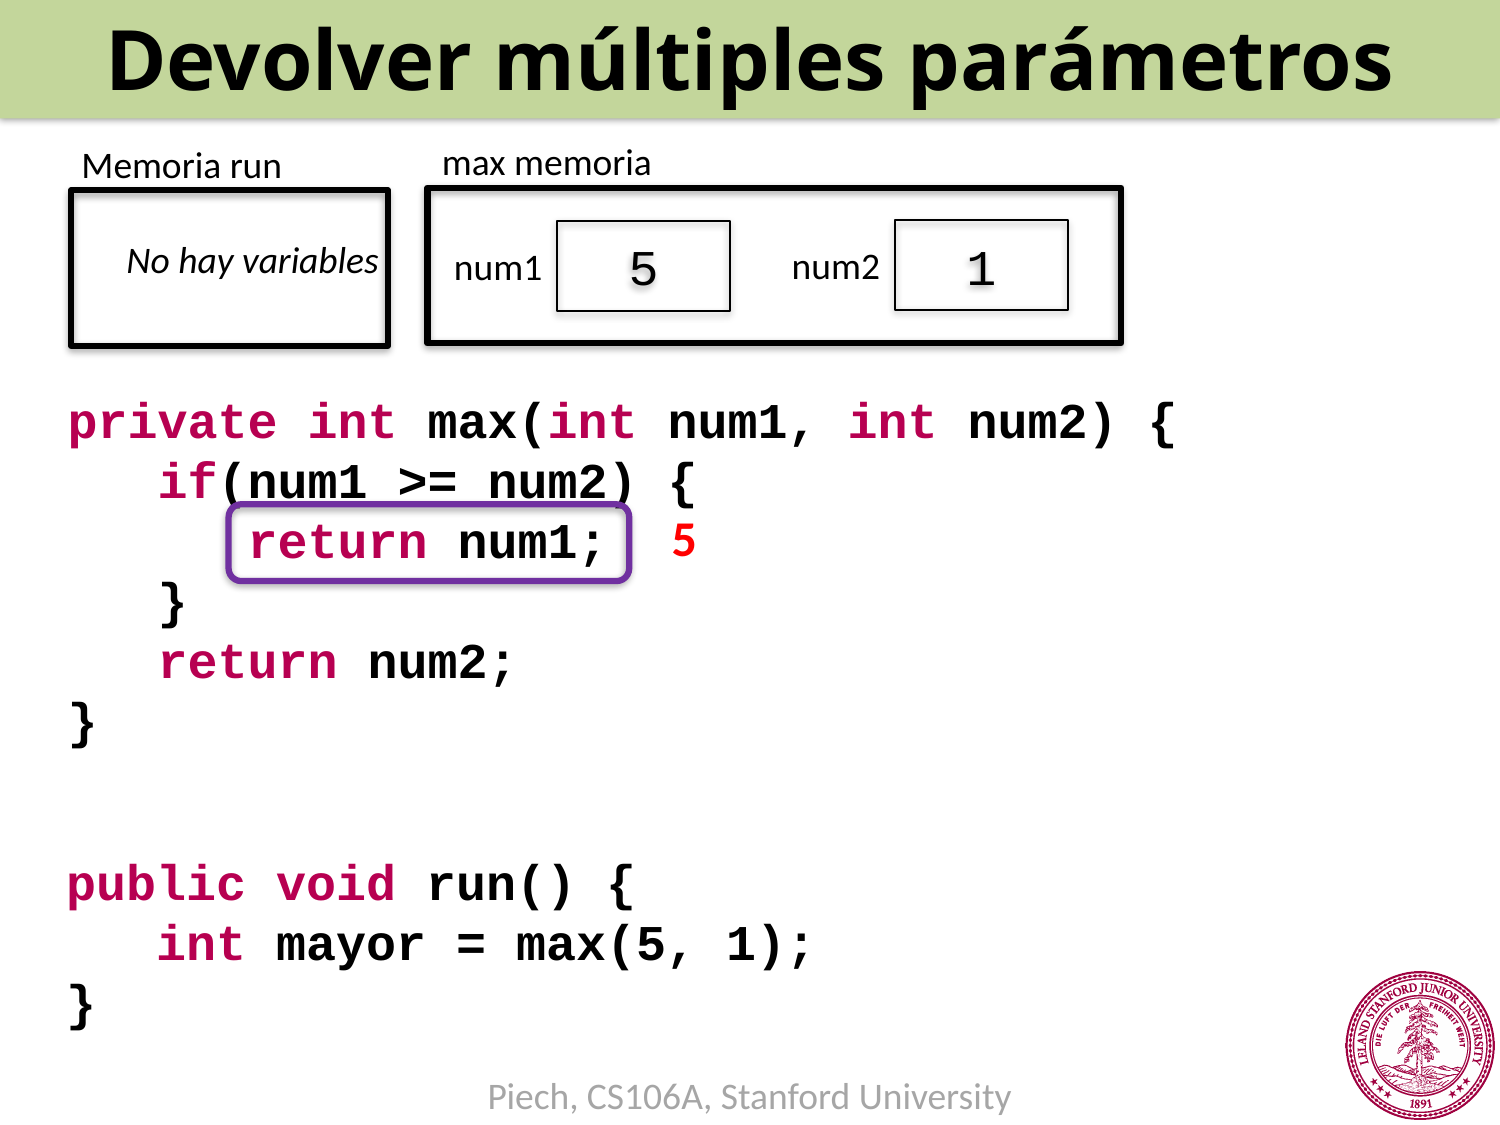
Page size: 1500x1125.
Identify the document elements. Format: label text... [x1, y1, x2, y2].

text_box num1 [439, 235, 551, 296]
text_box [71, 189, 389, 346]
text_box 1 [894, 219, 1068, 311]
text_box num2 [776, 234, 889, 295]
text_box Memoria run [66, 133, 306, 194]
text_box [427, 187, 1122, 344]
text_box 5 [656, 499, 712, 575]
text_box [227, 503, 630, 582]
list private int max(int num1, int num2) { if(num1 >= num2) { return num1; } return num2; } [52, 200, 1451, 1030]
text_box No hay variables [111, 228, 403, 289]
text_box Devolver múltiples parámetros [0, 0, 1500, 122]
text_box 5 [556, 220, 731, 312]
picture [1345, 971, 1495, 1120]
text_box public void run() { int mayor = max(5, 1); } [51, 843, 1450, 1035]
text_box max memoria [427, 131, 667, 191]
